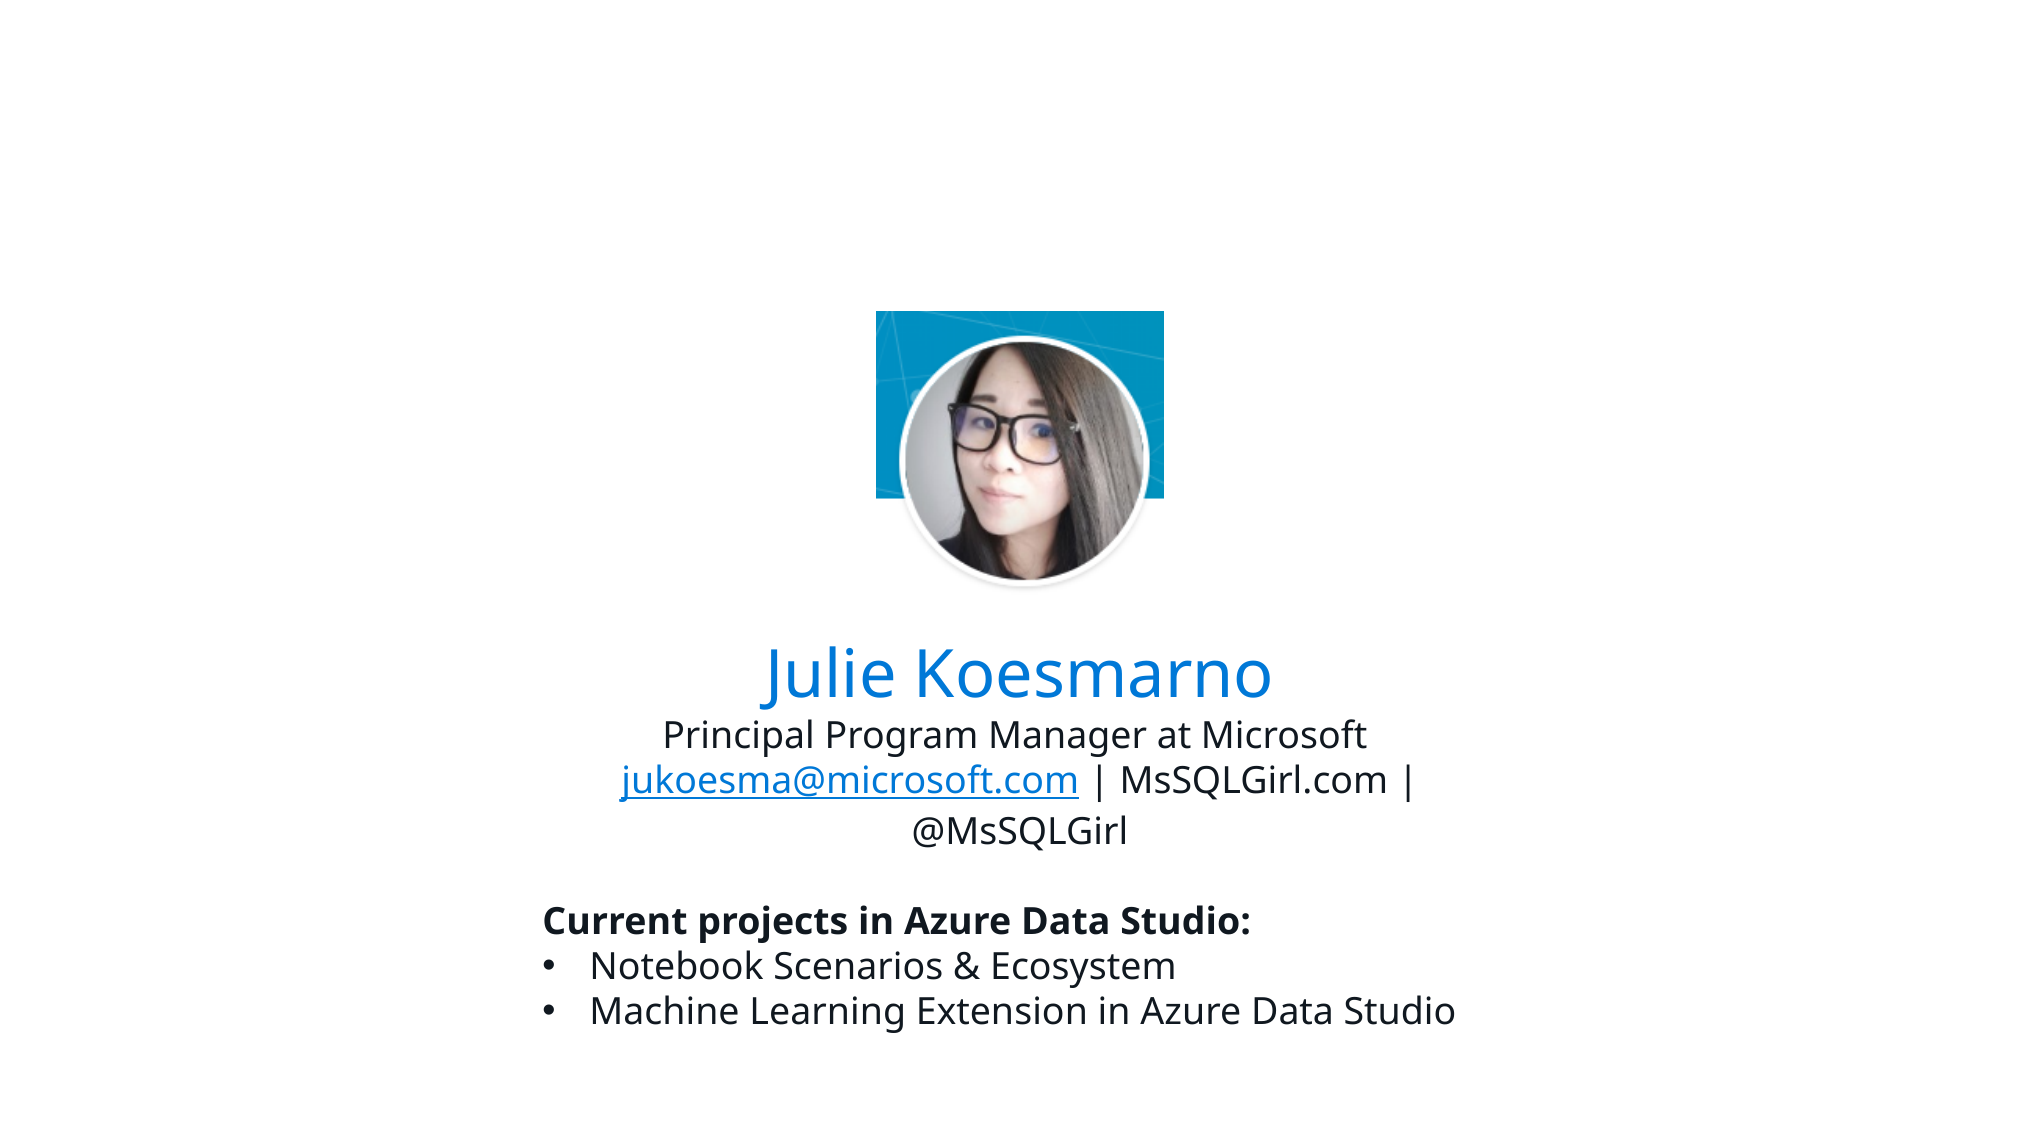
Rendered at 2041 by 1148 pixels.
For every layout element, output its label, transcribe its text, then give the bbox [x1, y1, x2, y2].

text_box Julie Koesmarno Principal Program Manager at Microsoft jukoesma@microsoft.com | MsSQLGirl.com | @MsSQLGirl Current projects in Azure Data Studio: Notebook Scenarios & Ecosystem Machine Learning Extension in Azure Data Studio [527, 623, 1513, 1040]
picture [875, 334, 1165, 599]
